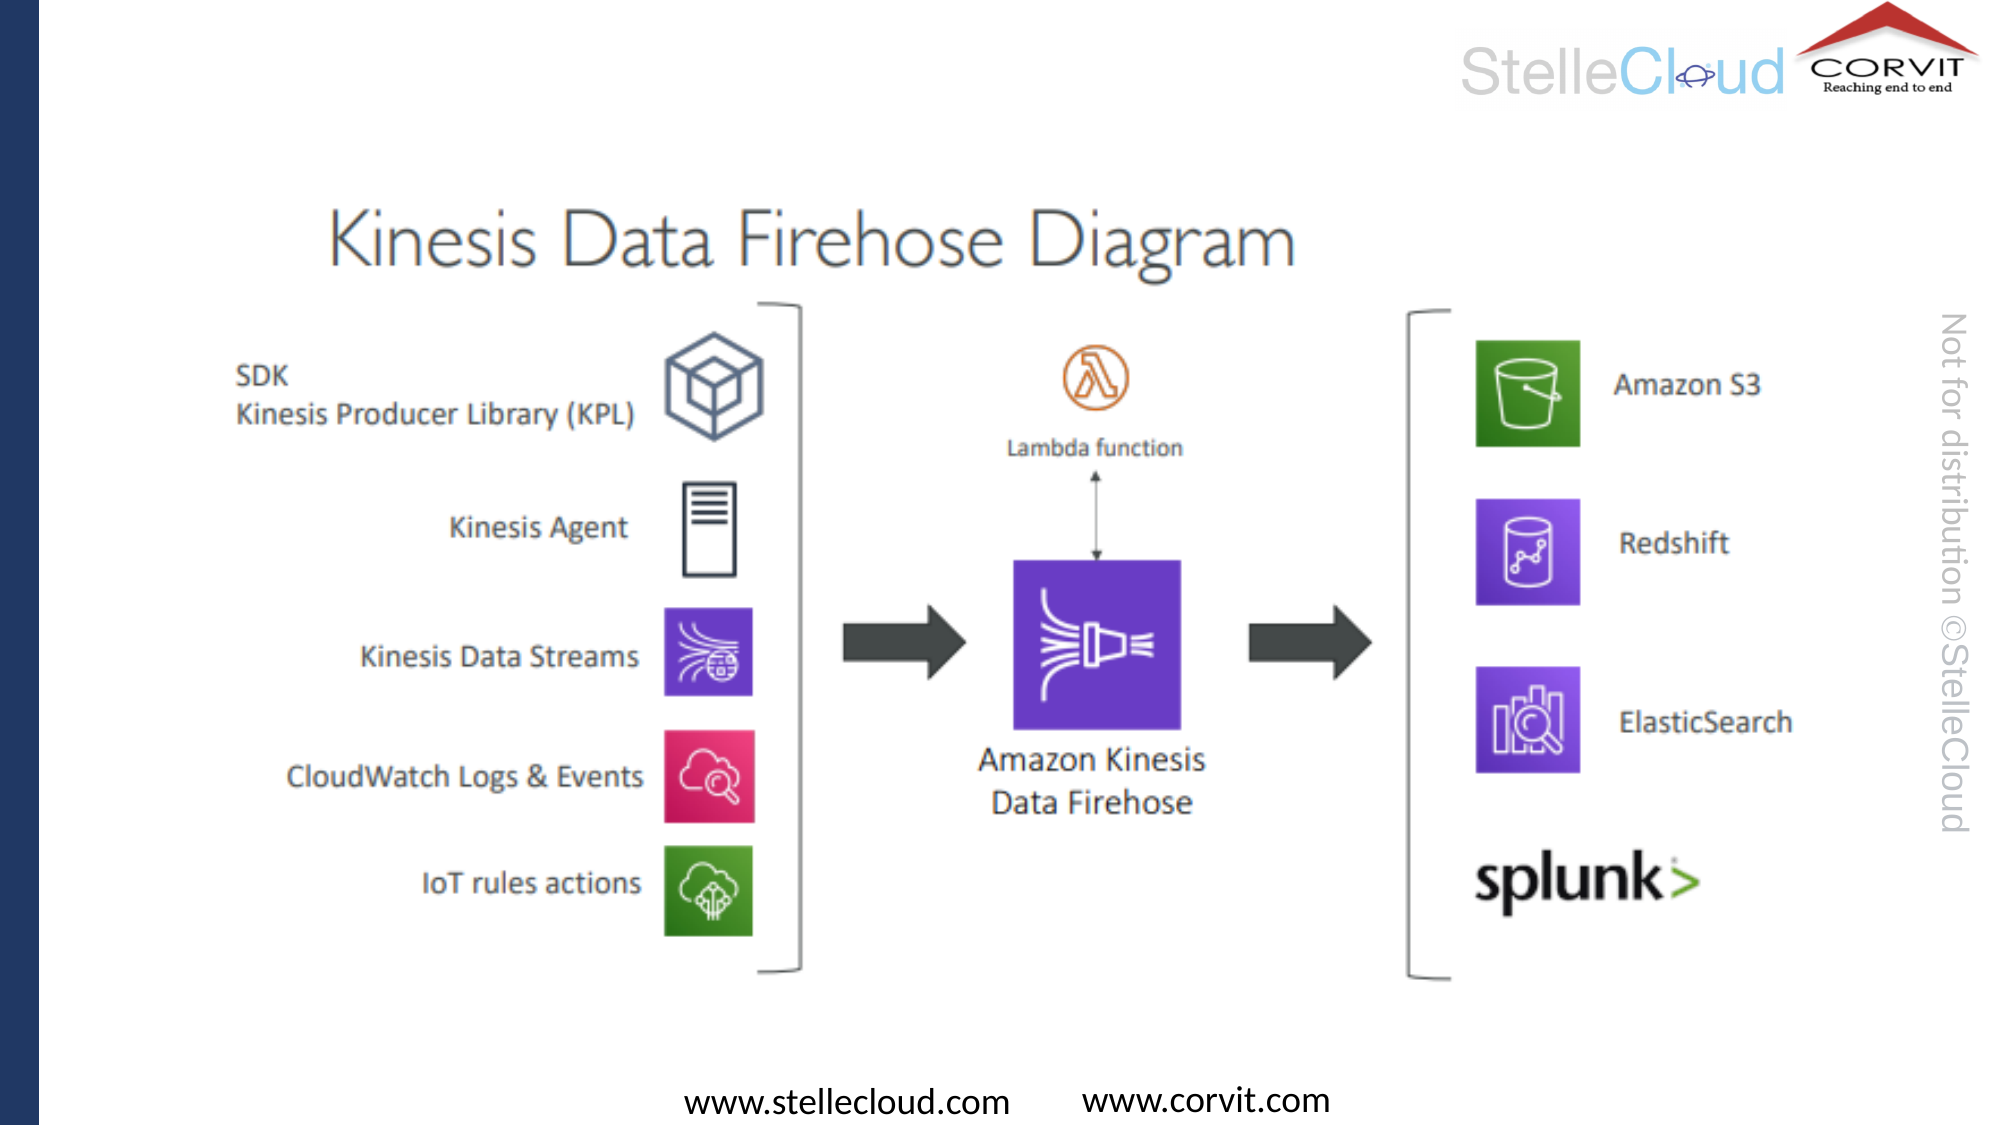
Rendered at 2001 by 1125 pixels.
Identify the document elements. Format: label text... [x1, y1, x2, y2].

picture [225, 162, 1828, 989]
text_box www.corvit.com [1067, 1067, 1347, 1125]
picture [1455, 0, 1988, 111]
text_box www.stellecloud.com [669, 1069, 1027, 1125]
text_box Not for distribution ⒸStelleCloud [1927, 297, 1988, 1125]
